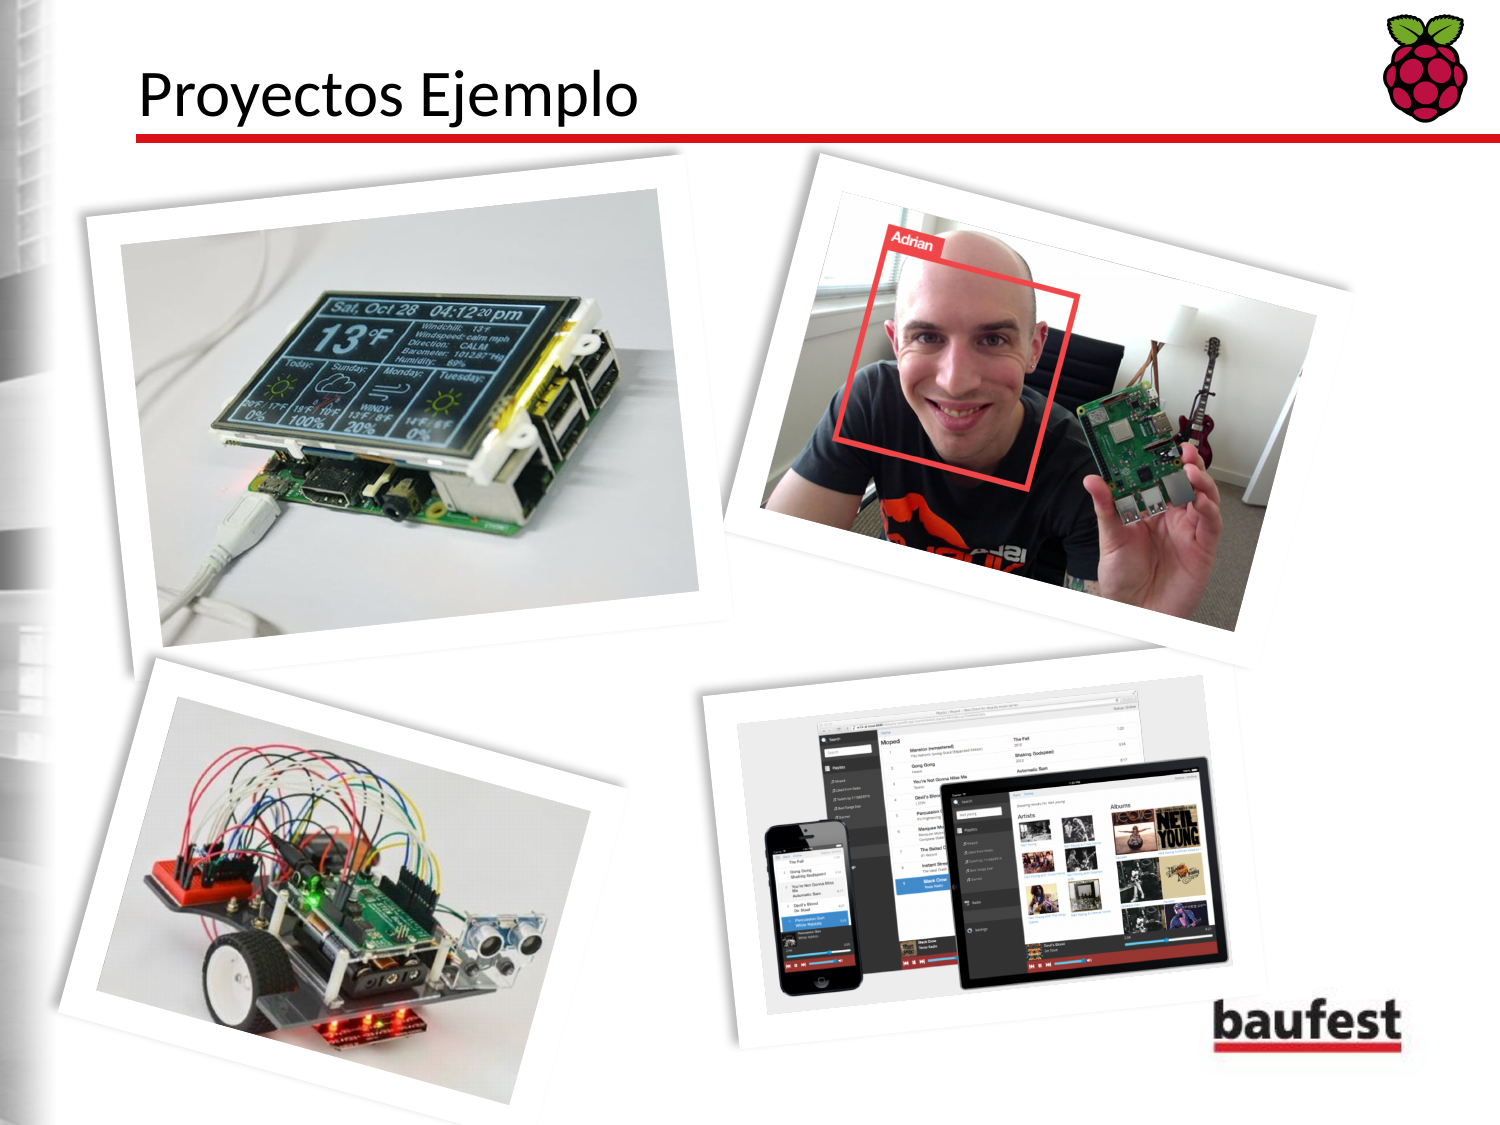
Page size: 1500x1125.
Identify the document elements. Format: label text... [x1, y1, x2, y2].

picture [0, 0, 1500, 1125]
picture [1381, 0, 1500, 134]
title Proyectos Ejemplo [123, 0, 1425, 138]
